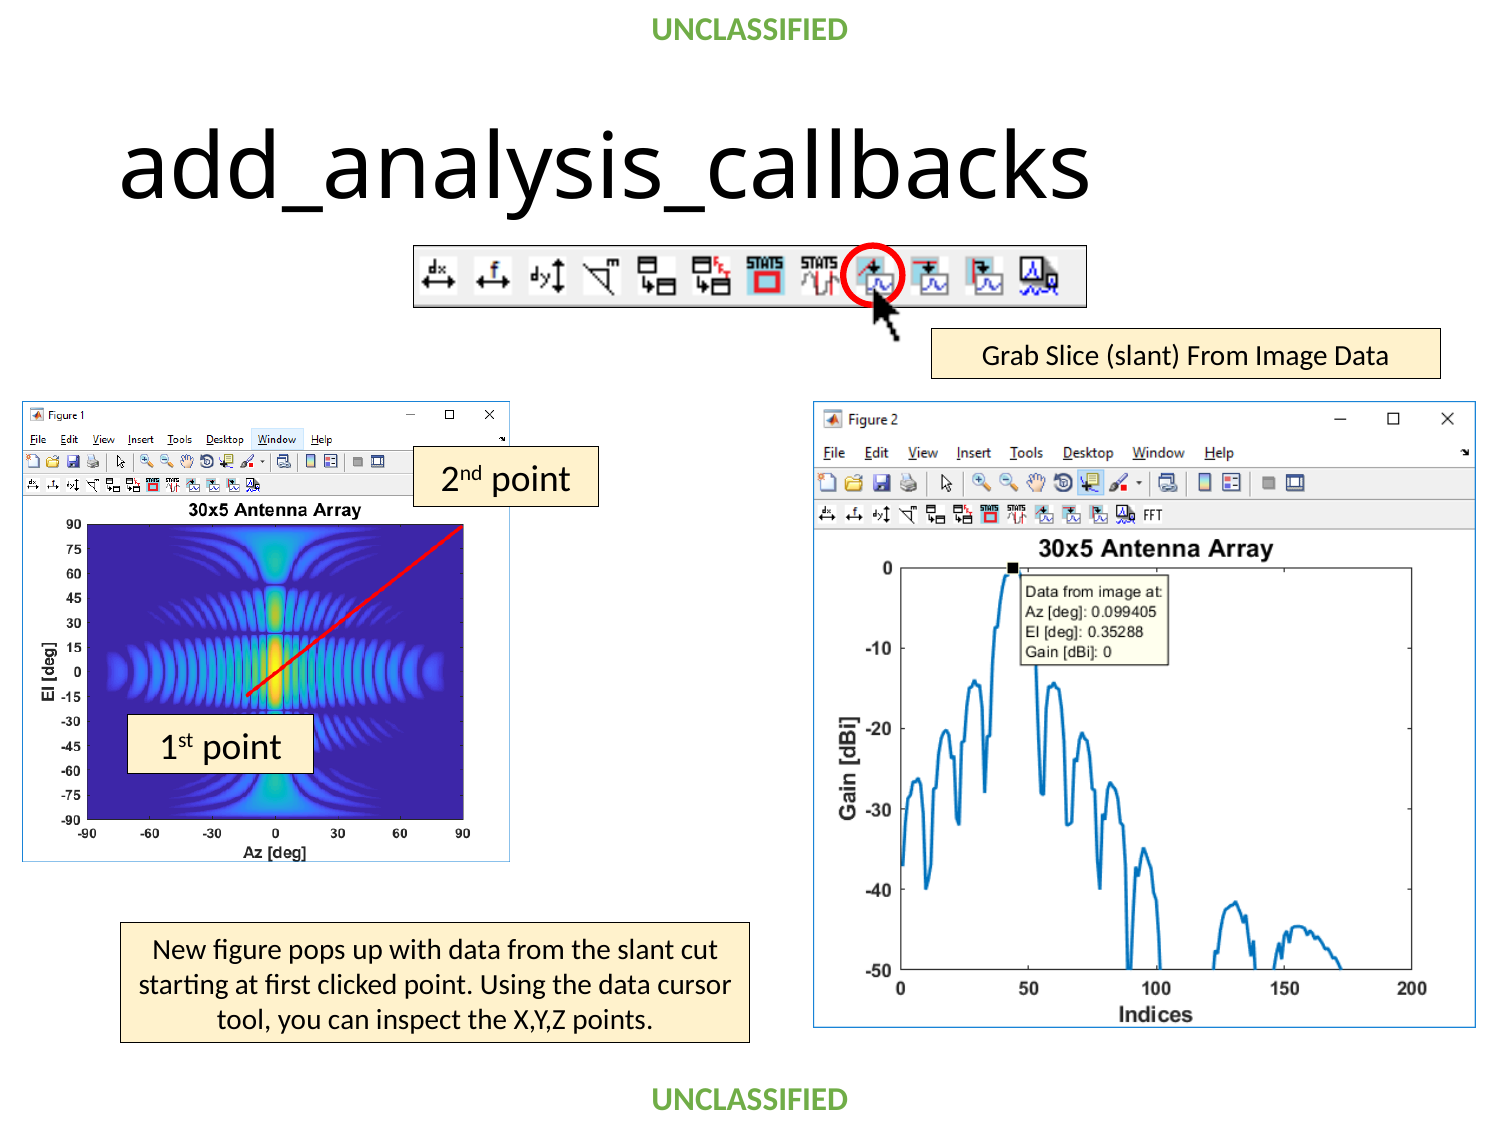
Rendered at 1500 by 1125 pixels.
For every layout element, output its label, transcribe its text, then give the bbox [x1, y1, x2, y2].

text_box 2nd point [510, 446, 599, 507]
title add_analysis_callbacks [103, 59, 1397, 278]
picture [813, 401, 1476, 1028]
text_box New figure pops up with data from the slant cut starting at first clicked point. Using the data cursor tool, you can inspect the X,Y,Z points. [120, 922, 750, 1043]
picture [413, 245, 843, 308]
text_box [843, 245, 1441, 380]
picture [22, 401, 510, 862]
